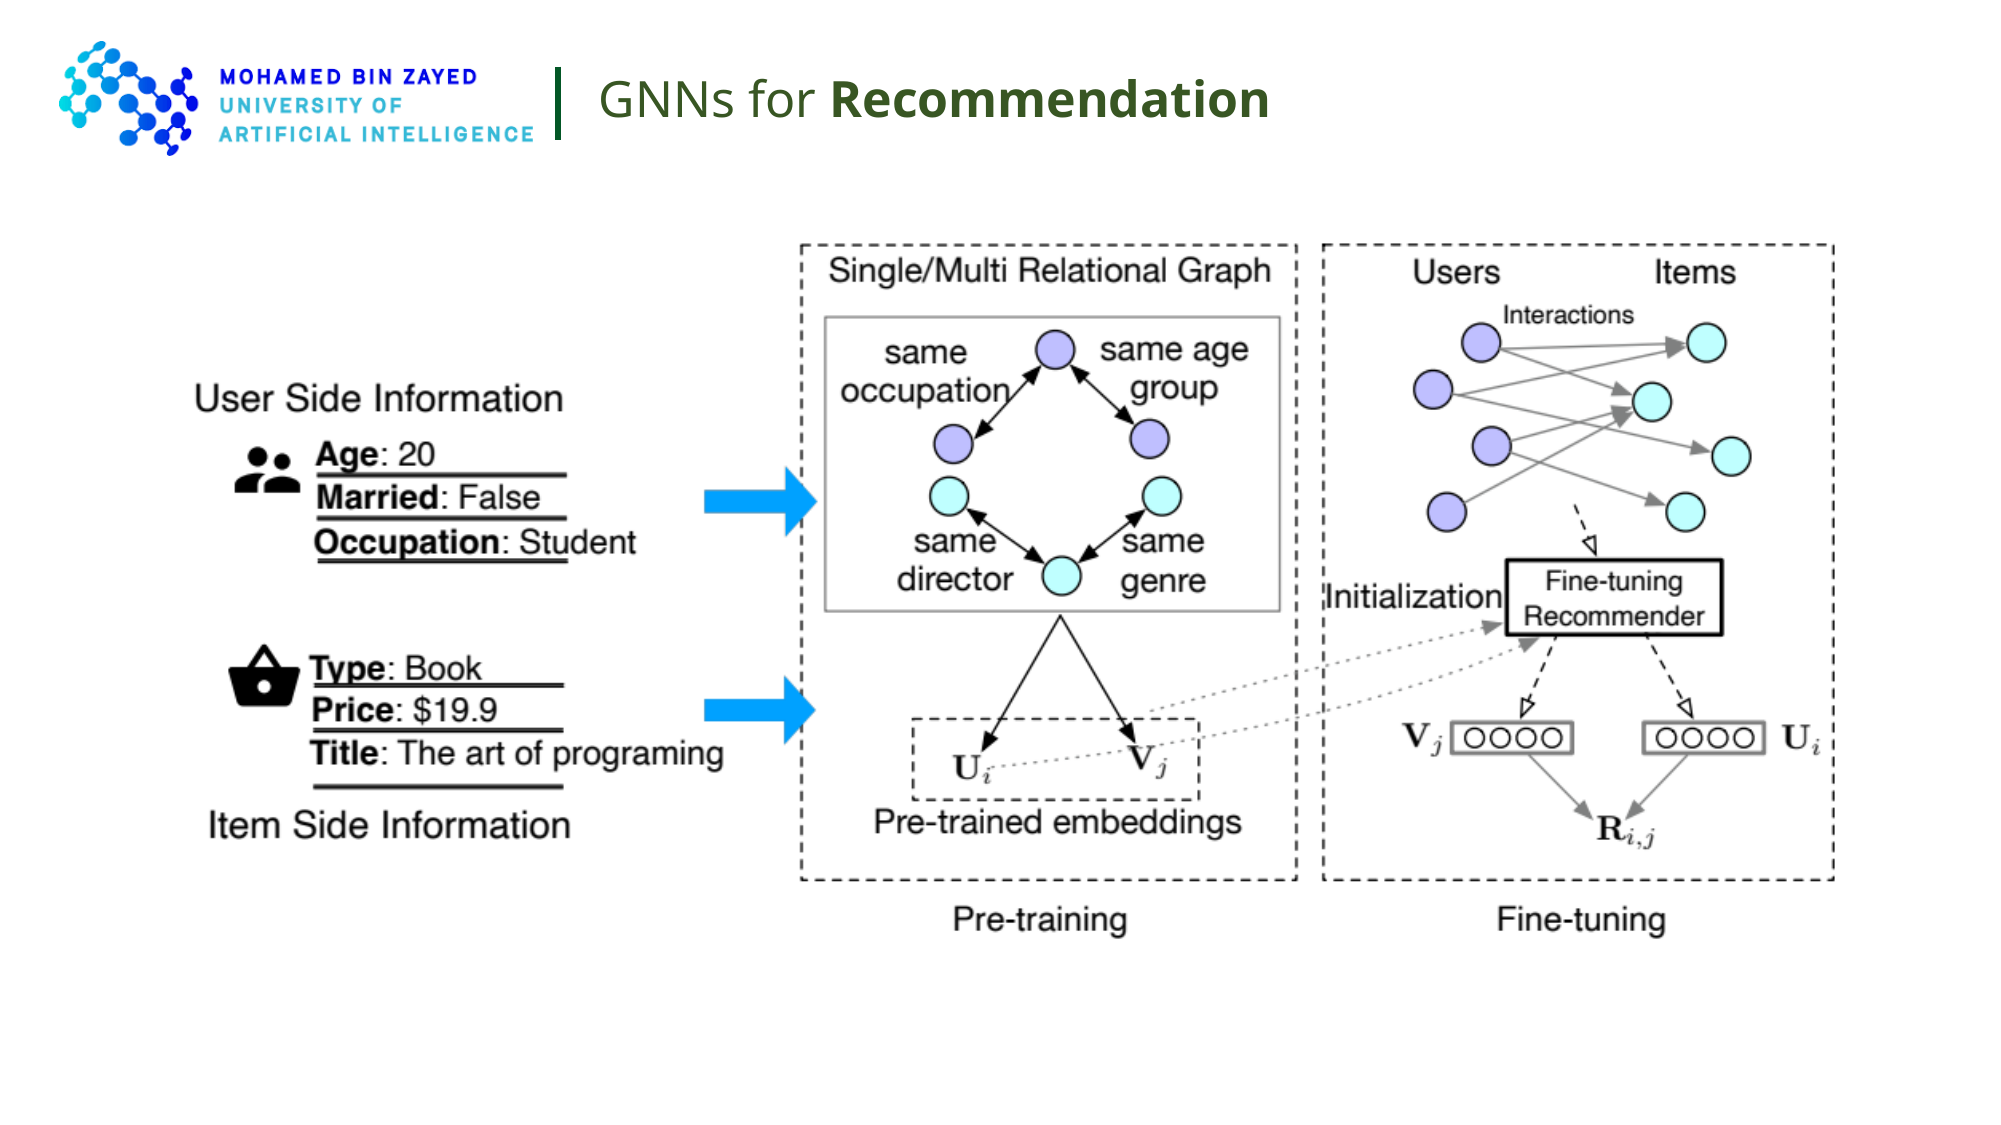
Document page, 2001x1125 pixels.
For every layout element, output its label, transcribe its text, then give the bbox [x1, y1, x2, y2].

text_box GNNs for Recommendation [584, 60, 1374, 136]
picture [152, 183, 1869, 953]
picture [59, 41, 533, 156]
